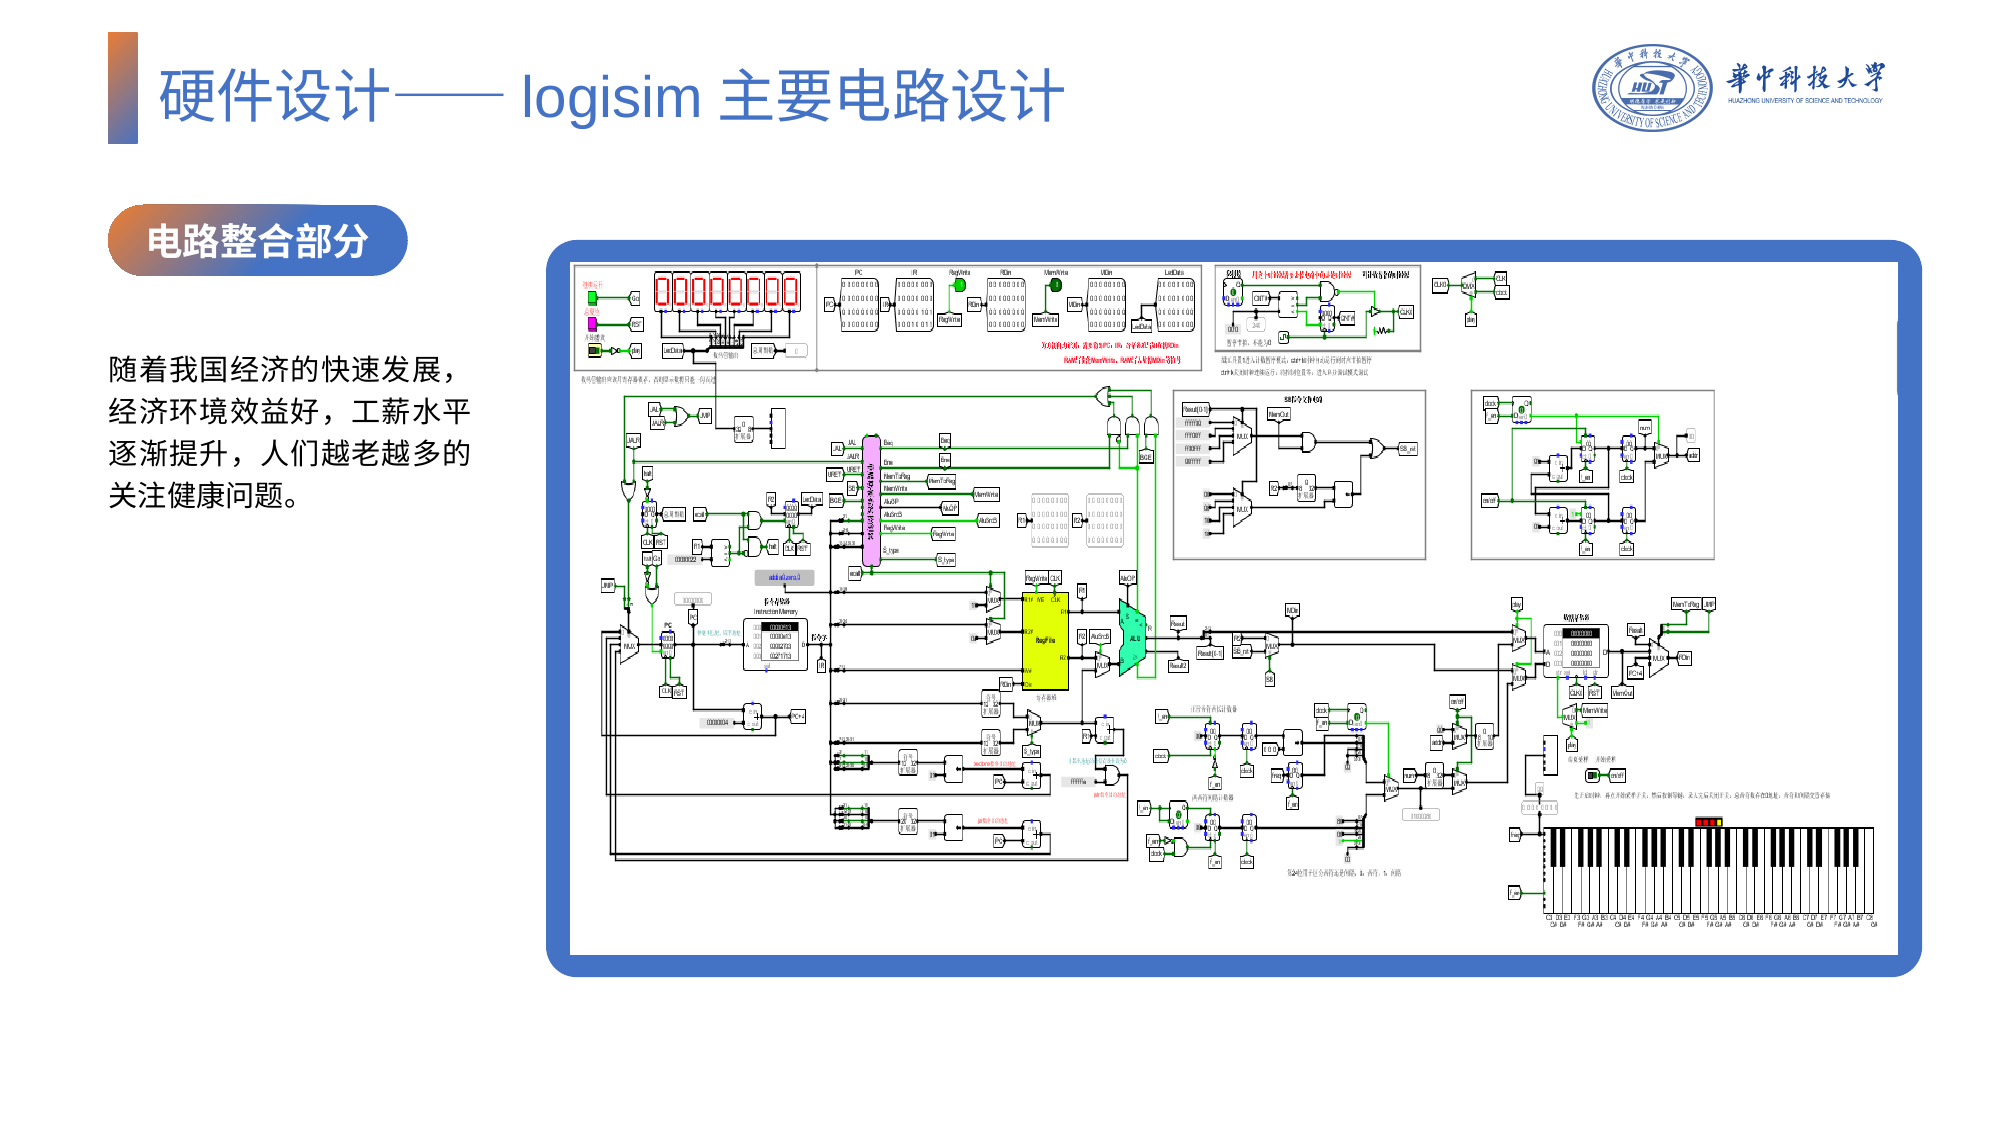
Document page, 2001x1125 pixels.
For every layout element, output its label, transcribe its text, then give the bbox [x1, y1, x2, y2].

text_box [544, 238, 1924, 979]
picture [1592, 44, 1885, 132]
text_box 电路整合部分 [108, 204, 408, 276]
text_box 随着我国经济的快速发展，经济环境效益好，工薪水平逐渐提升，人们越老越多的关注健康问题。 [94, 337, 487, 520]
text_box [107, 31, 139, 145]
picture [570, 262, 1898, 955]
text_box 硬件设计——logisim主要电路设计 [143, 51, 1082, 137]
